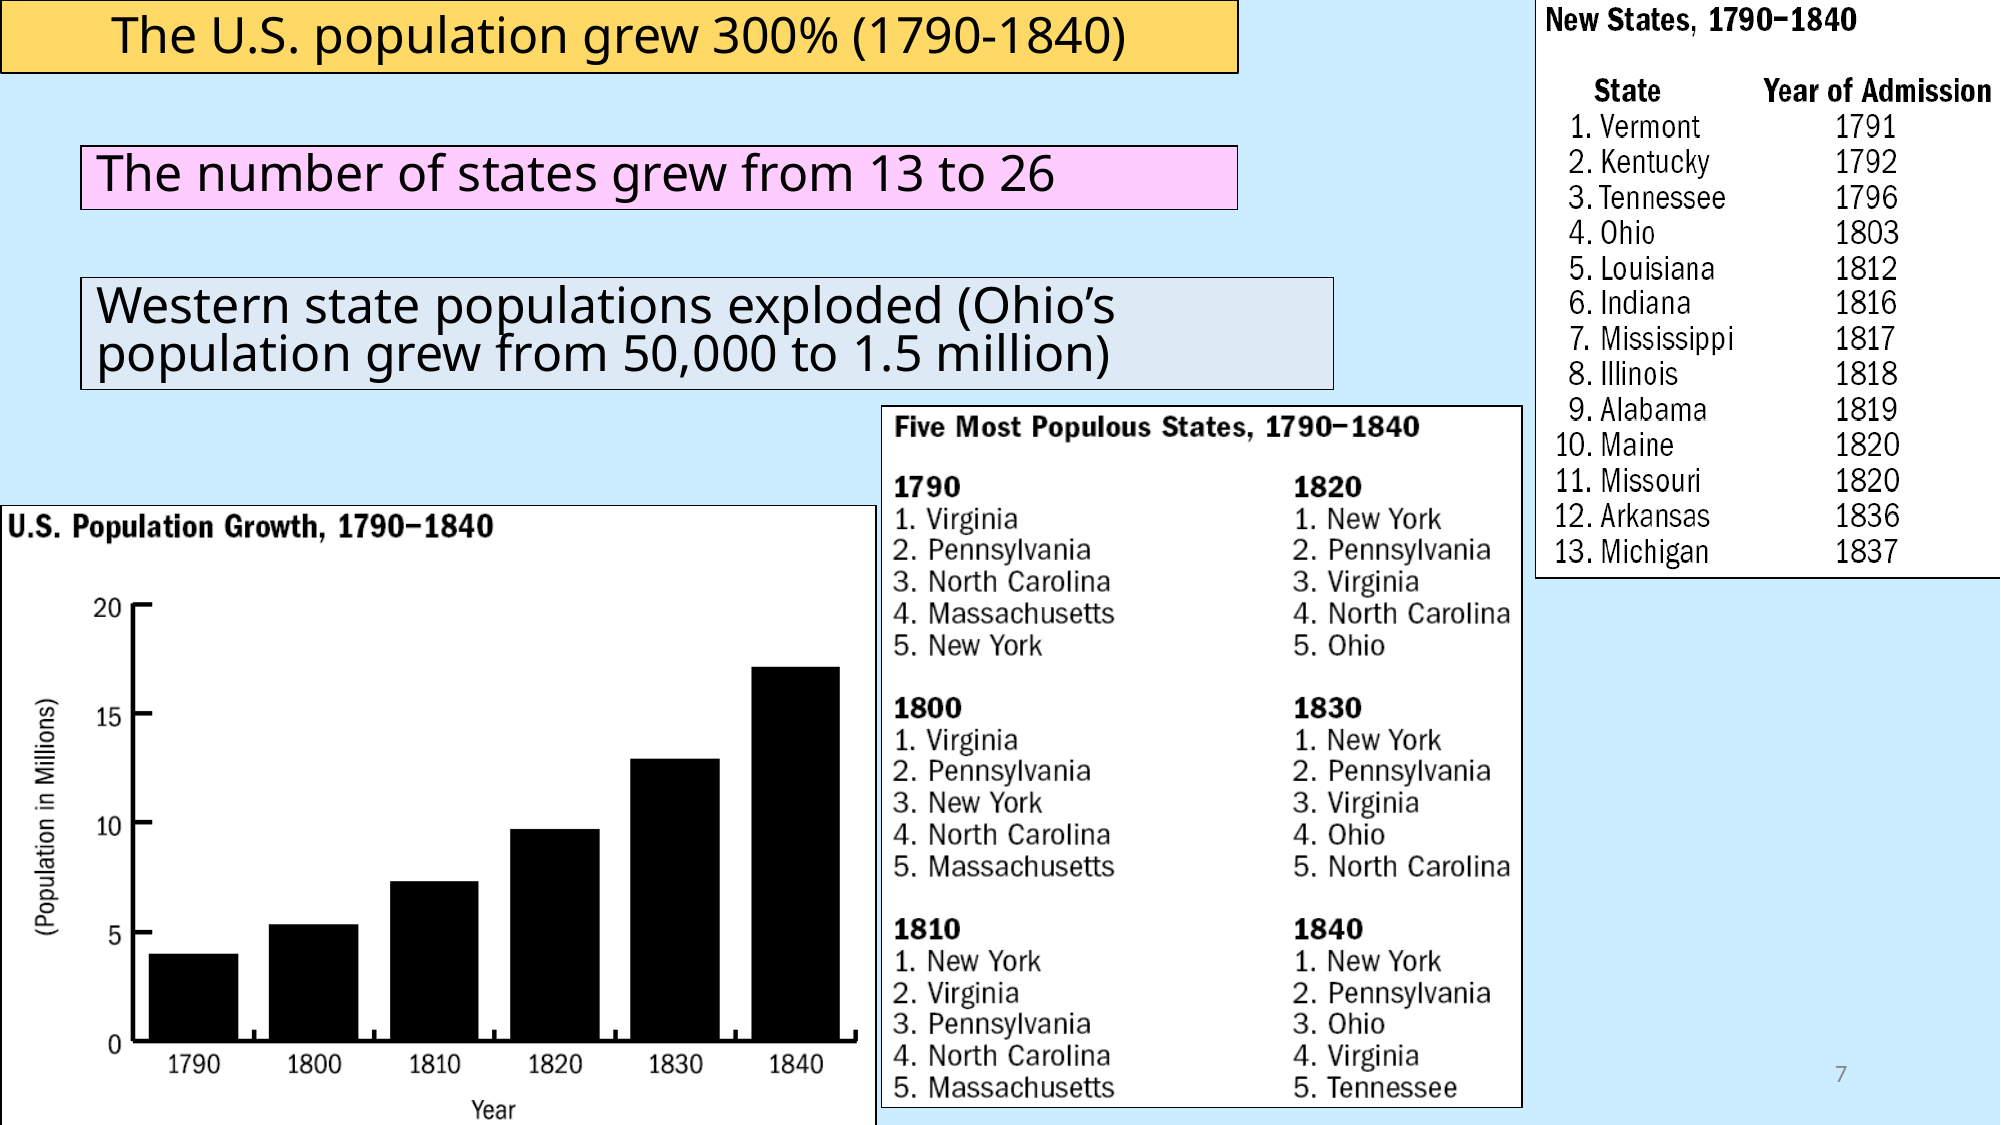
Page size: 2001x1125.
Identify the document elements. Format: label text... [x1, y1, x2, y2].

picture [881, 406, 1522, 1108]
text_box The number of states grew from 13 to 26 [81, 146, 1238, 210]
picture [1, 505, 876, 1125]
text_box The U.S. population grew 300% (1790-1840) [0, 0, 1238, 73]
slide_number ‹#› [1527, 1042, 1863, 1103]
text_box Western state populations exploded (Ohio’s population grew from 50,000 to 1.5 million) [81, 277, 1334, 390]
picture [1535, 0, 2000, 578]
